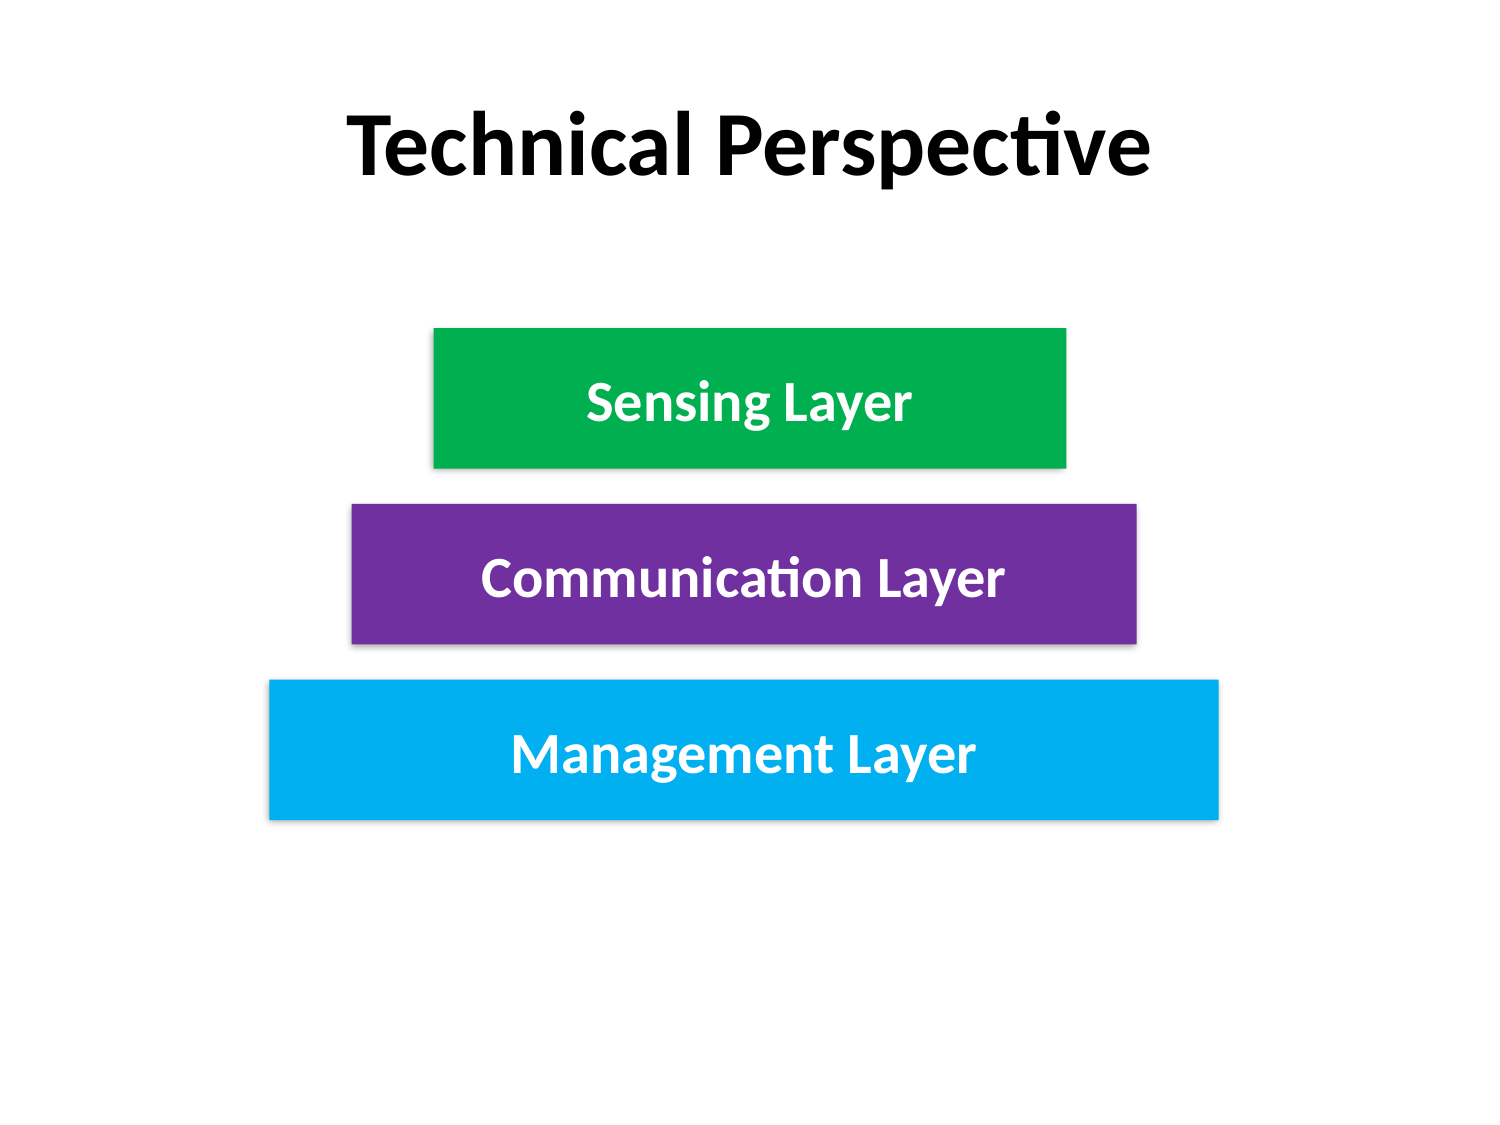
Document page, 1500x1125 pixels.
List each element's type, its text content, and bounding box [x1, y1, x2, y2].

text_box Management Layer [269, 679, 1219, 821]
text_box Sensing Layer [433, 328, 1067, 469]
title Technical Perspective [75, 45, 1425, 233]
text_box Communication Layer [351, 503, 1137, 645]
